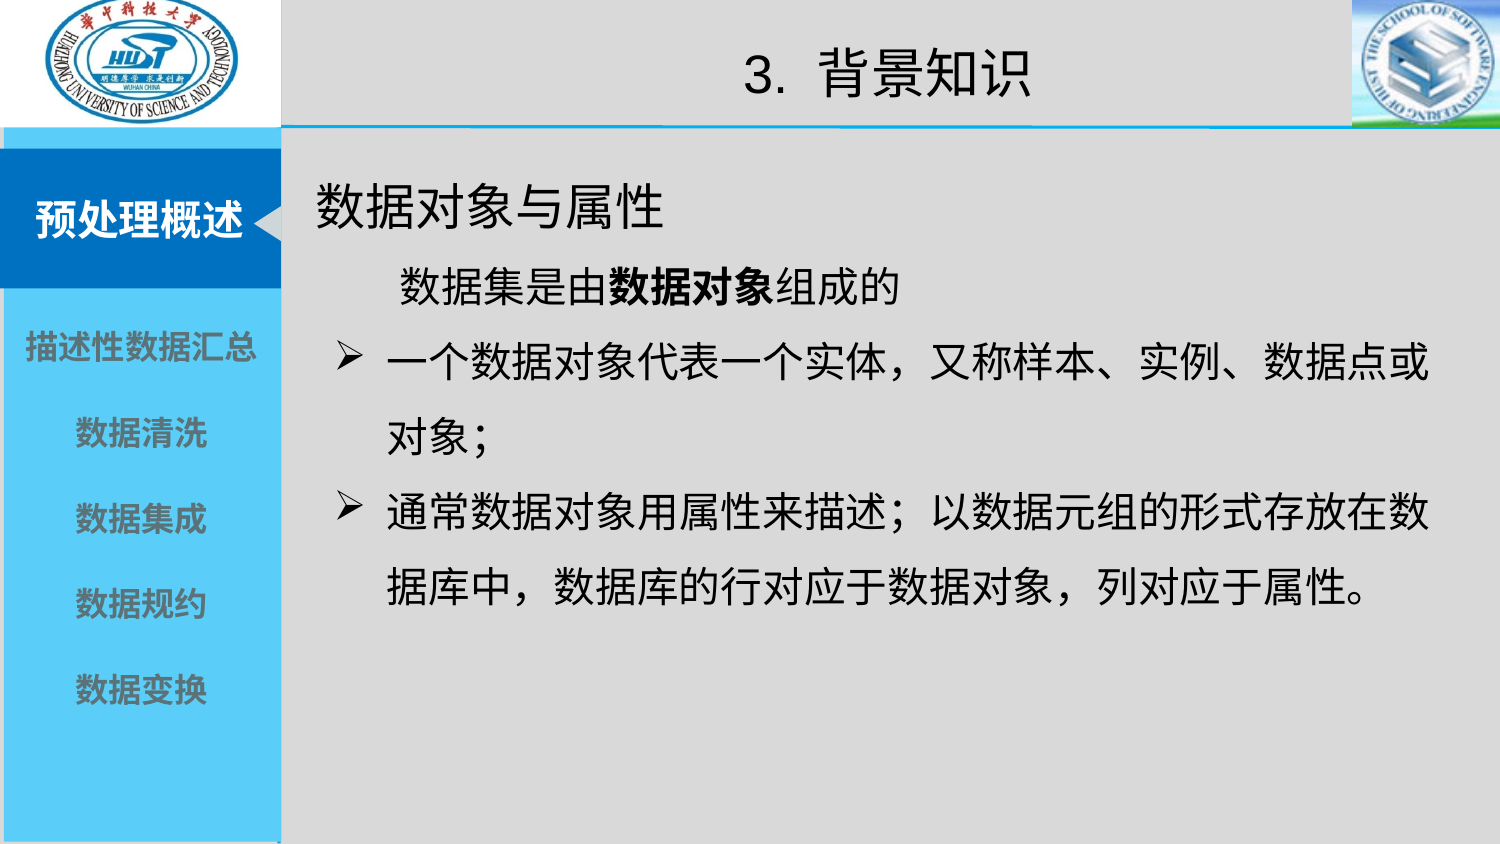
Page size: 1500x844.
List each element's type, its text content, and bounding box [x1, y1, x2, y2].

text_box 3. 背景知识 [277, 0, 1500, 128]
list 数据对象与属性 数据集是由数据对象组成的 一个数据对象代表一个实体，又称样本、实例、数据点或对象； 通常数据对象用属性来描述；以数据元组的形式存放在数据库中，数据库的行对应于数据对象，列对应于属性。 [301, 138, 1447, 682]
picture [38, 0, 245, 127]
